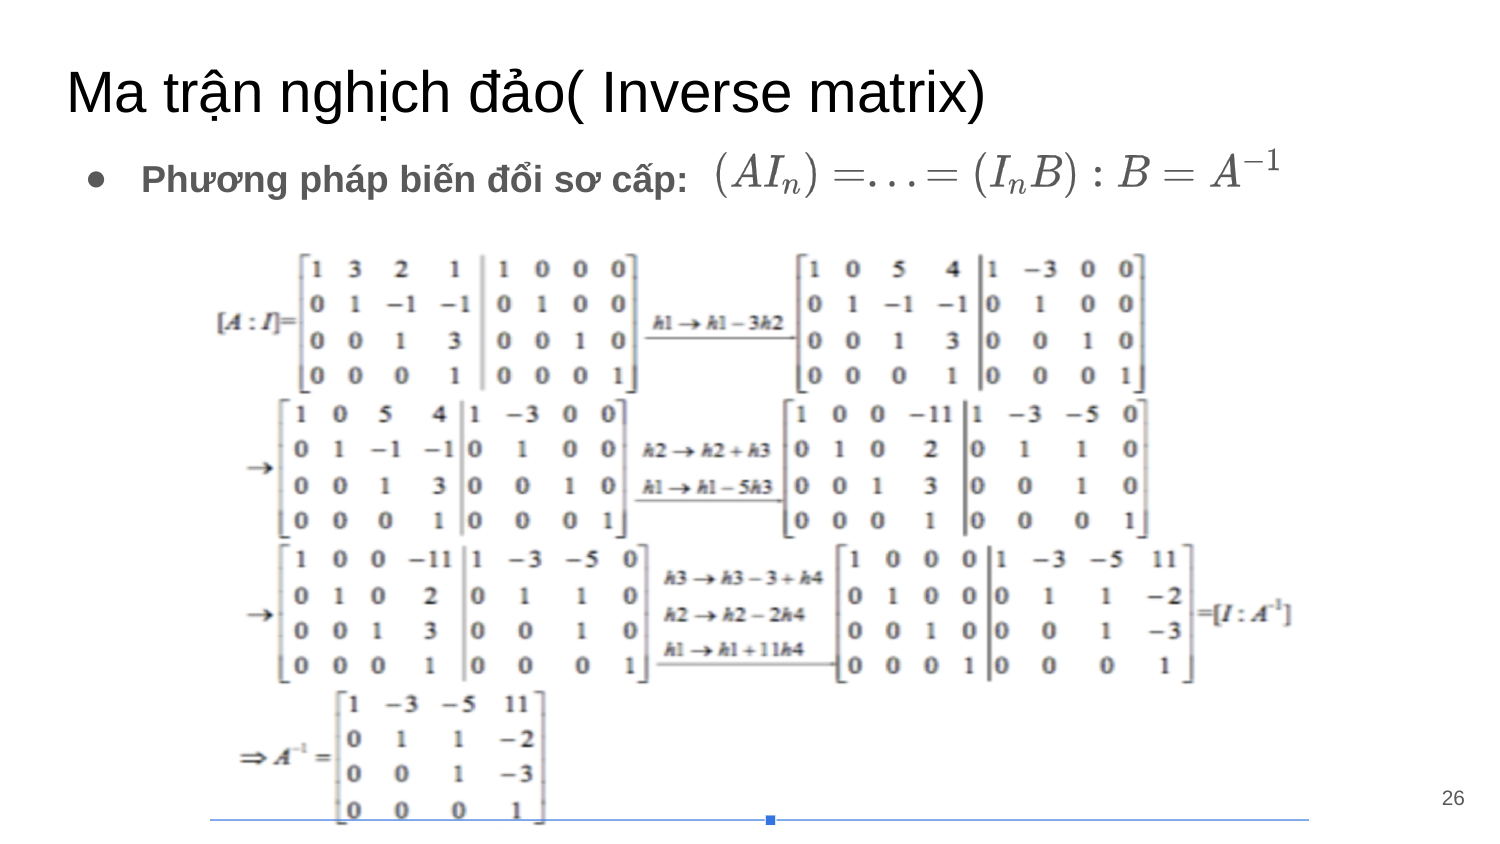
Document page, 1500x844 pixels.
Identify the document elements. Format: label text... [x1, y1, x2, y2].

list Phương pháp biến đổi sơ cấp: [51, 133, 1449, 828]
picture [716, 148, 1279, 198]
title Ma trận nghịch đảo( Inverse matrix) [51, 39, 1449, 133]
picture [210, 253, 1310, 828]
slide_number ‹#› [1389, 764, 1480, 830]
